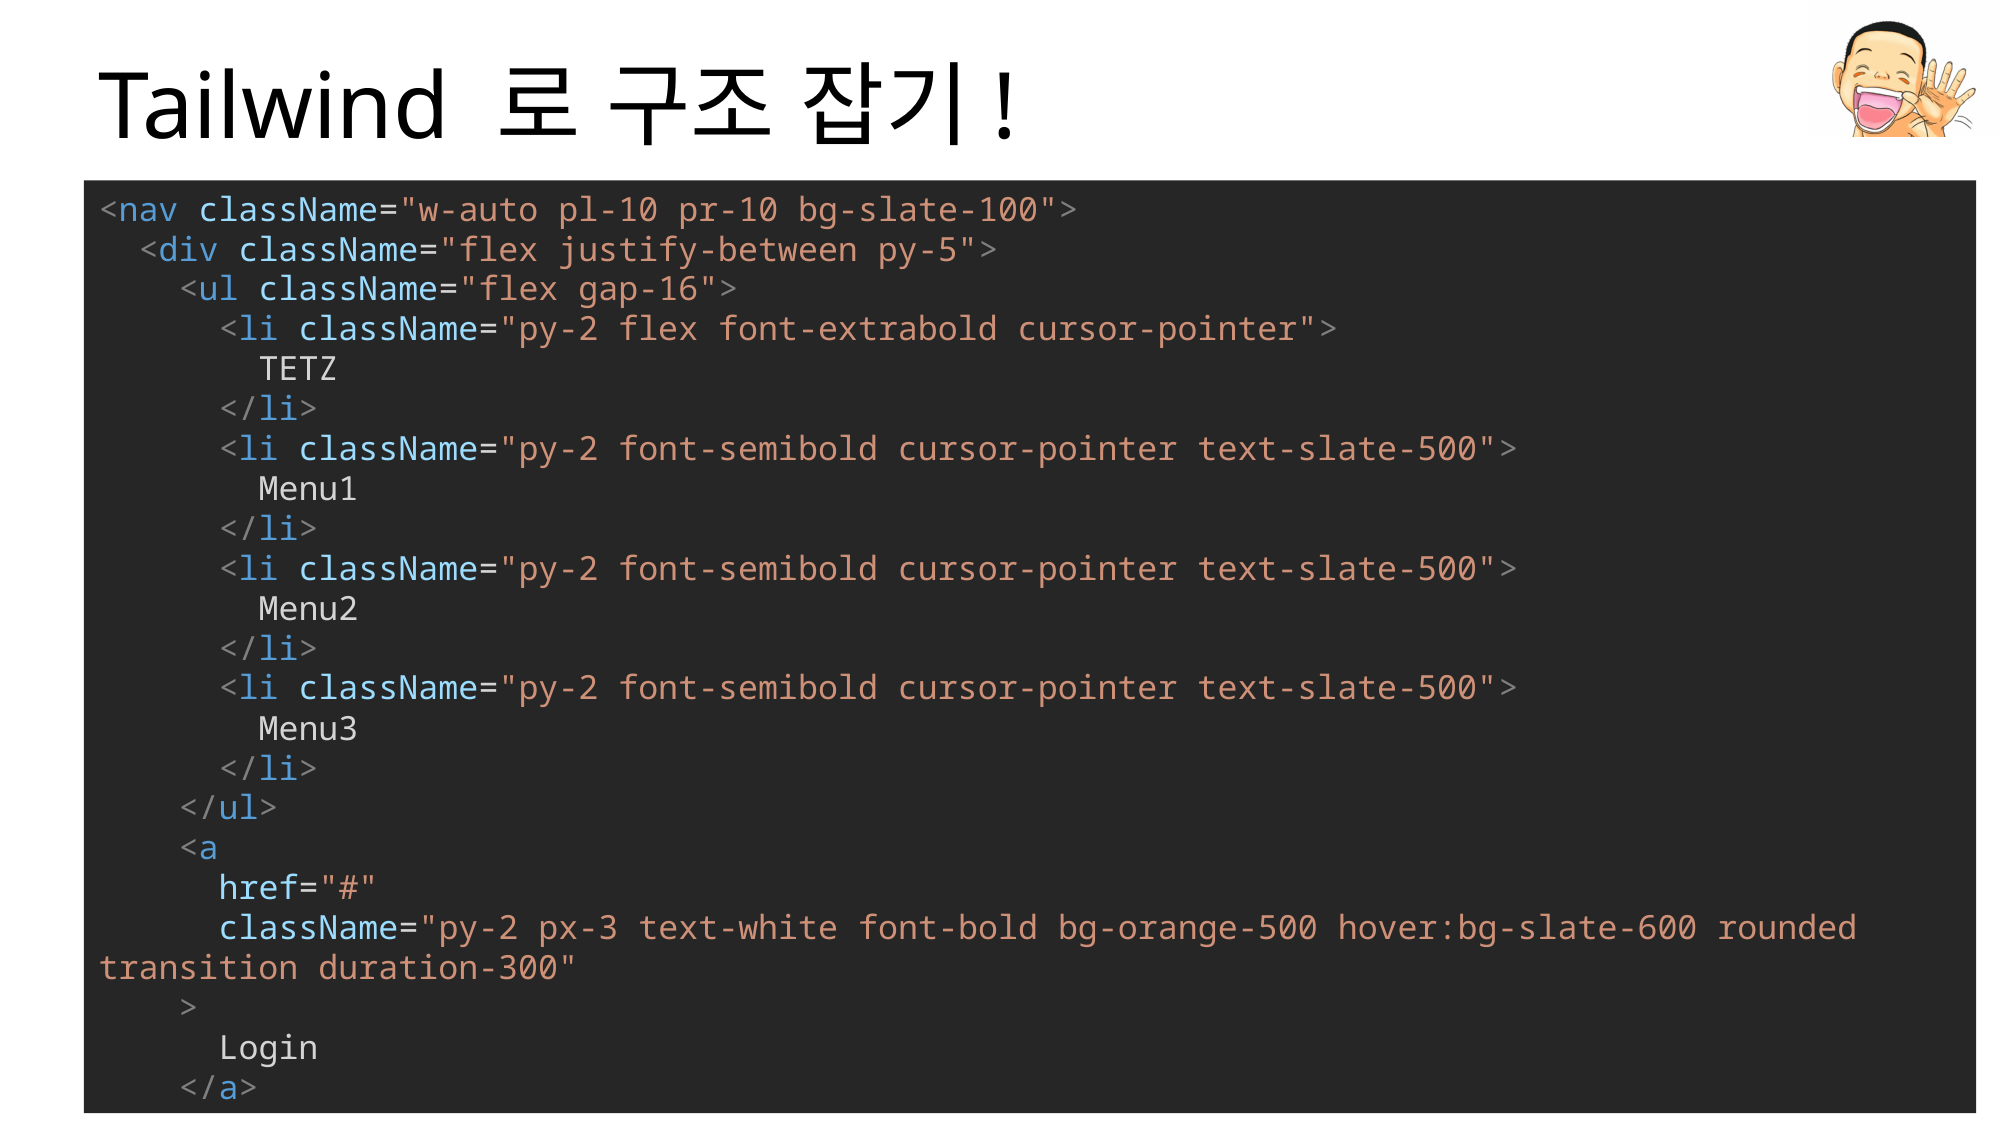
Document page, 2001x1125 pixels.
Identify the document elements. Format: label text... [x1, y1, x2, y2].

title Tailwind 로 구조 잡기! [83, 0, 1931, 180]
picture [1931, 0, 2000, 137]
text_box <nav className="w-auto pl-10 pr-10 bg-slate-100"> <div className="flex justify-between py-5"> <ul className="flex gap-16"> <li className="py-2 flex font-extrabold cursor-pointer"> TETZ </li> <li className="py-2 font-semibold cursor-pointer text-slate-500"> Menu1 </li> <li className="py-2 font-semibold cursor-pointer text-slate-500"> Menu2 </li> <li className="py-2 font-semibold cursor-pointer text-slate-500"> Menu3 </li> </ul> <a href="#" className="py-2 px-3 text-white font-bold bg-orange-500 hover:bg-slate-600 rounded transition duration-300" > Login </a> [83, 180, 1977, 1114]
